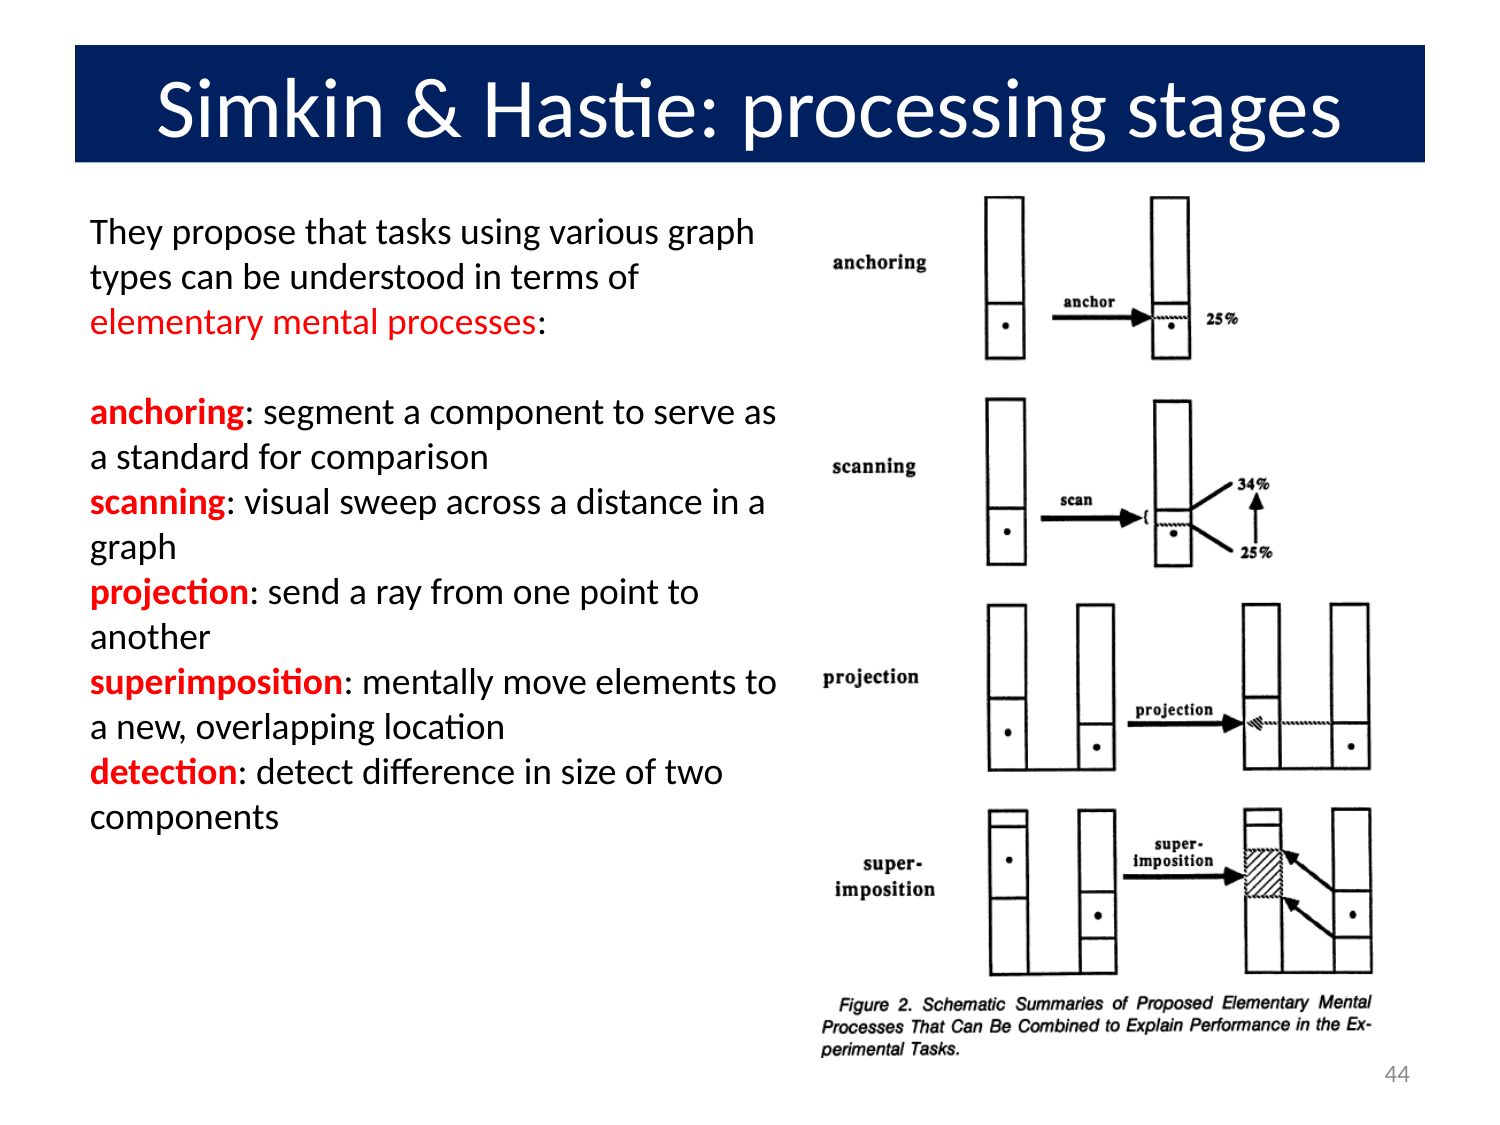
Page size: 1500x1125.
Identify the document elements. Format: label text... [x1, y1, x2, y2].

slide_number 44 [1074, 1042, 1425, 1103]
picture [812, 187, 1398, 1058]
title Simkin & Hastie: processing stages [75, 45, 1425, 163]
text_box They propose that tasks using various graph types can be understood in terms of elementary mental processes: anchoring: segment a component to serve as a standard for comparison scanning: visual sweep across a distance in a graph projection: send a ray from one point to another superimposition: mentally move elements to a new, overlapping location detection: detect difference in size of two components [75, 199, 800, 845]
